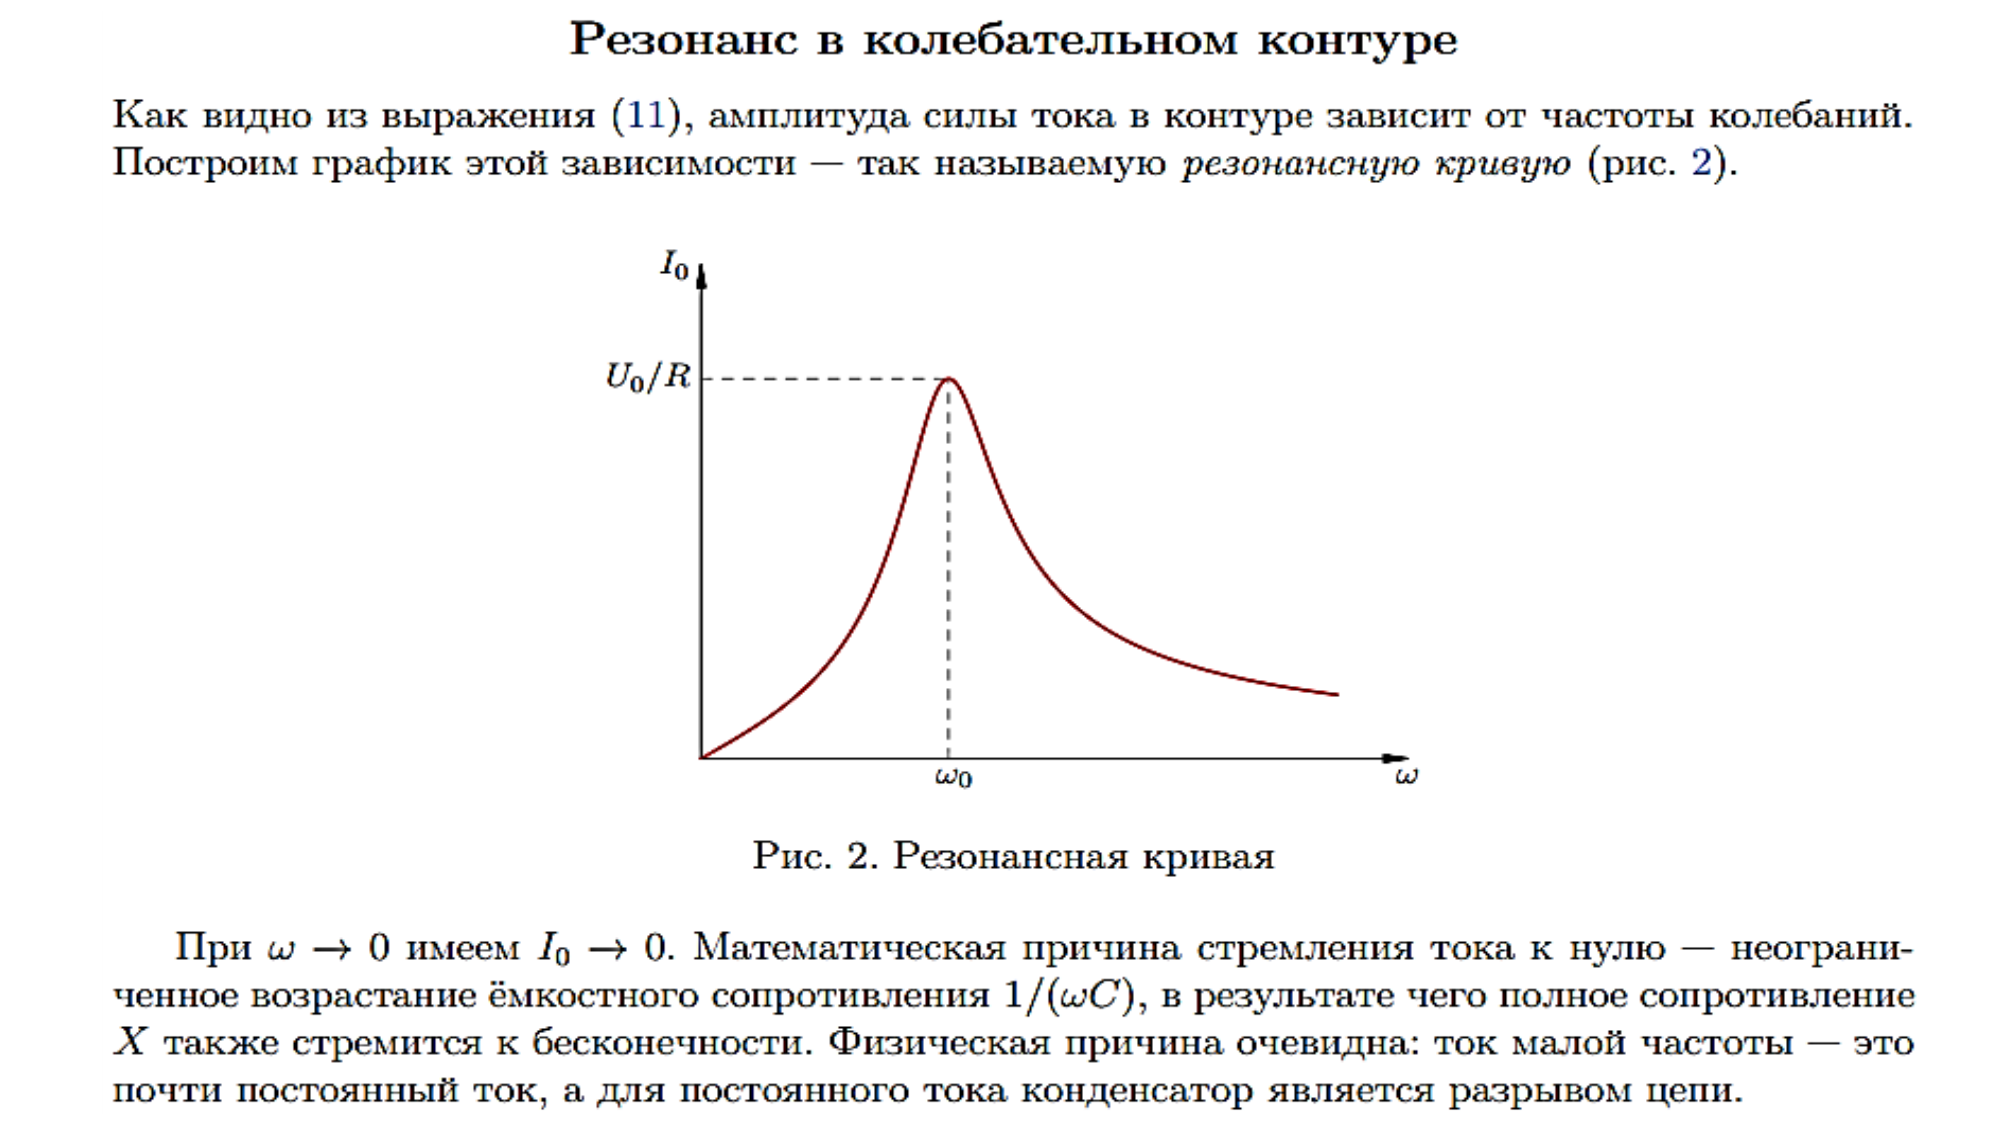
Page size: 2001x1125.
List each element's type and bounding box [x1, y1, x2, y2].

picture [101, 11, 1925, 1114]
